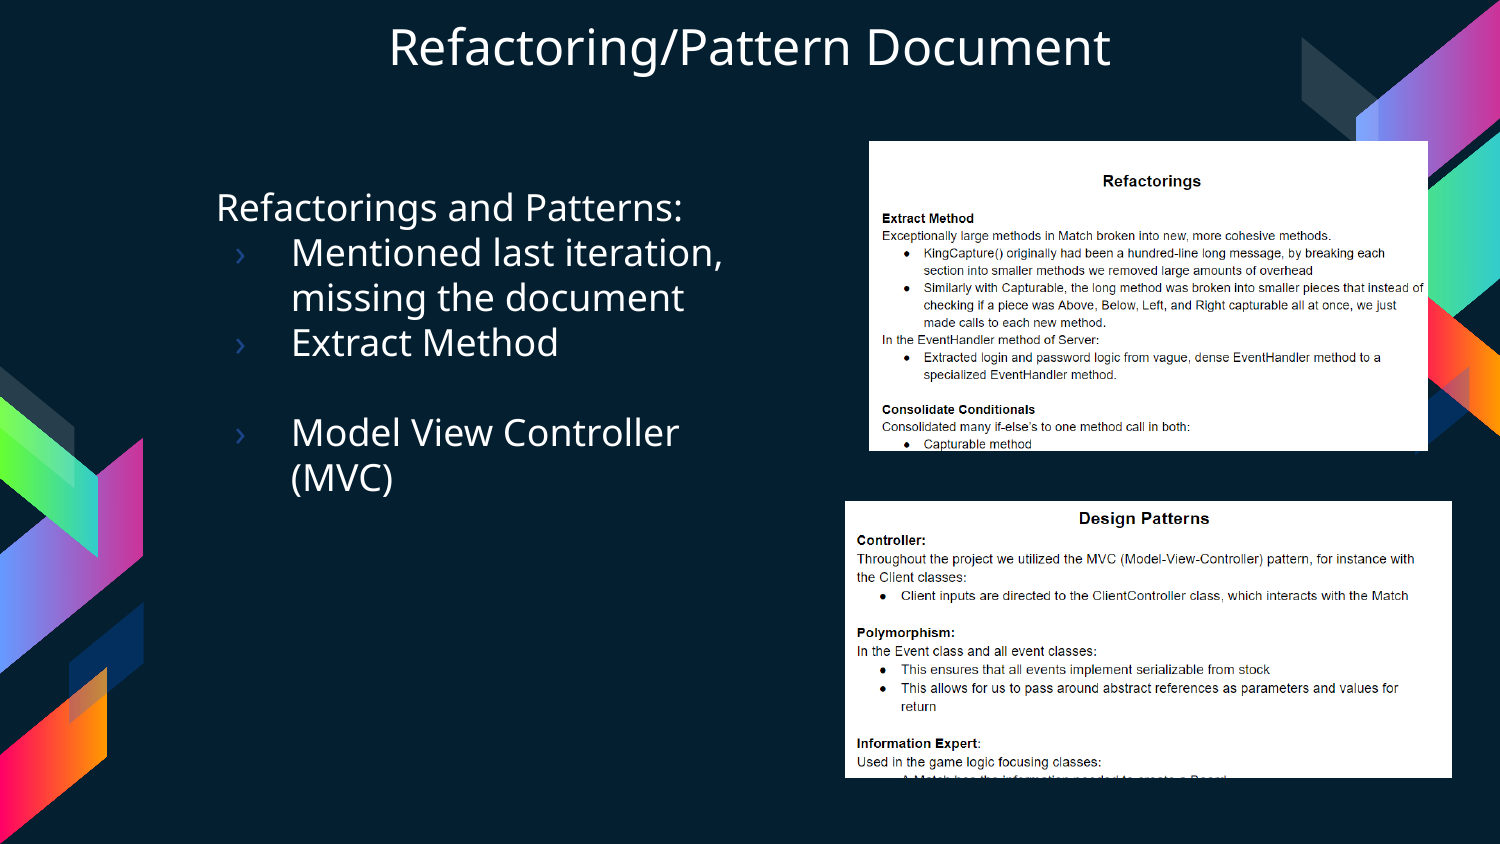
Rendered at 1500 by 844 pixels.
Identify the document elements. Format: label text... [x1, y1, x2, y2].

list Refactoring/Pattern Document [100, 0, 1400, 158]
list Refactorings and Patterns: Mentioned last iteration, missing the document Extract Method Model View Controller (MVC) [200, 169, 748, 836]
picture [869, 141, 1428, 451]
picture [845, 500, 1452, 778]
